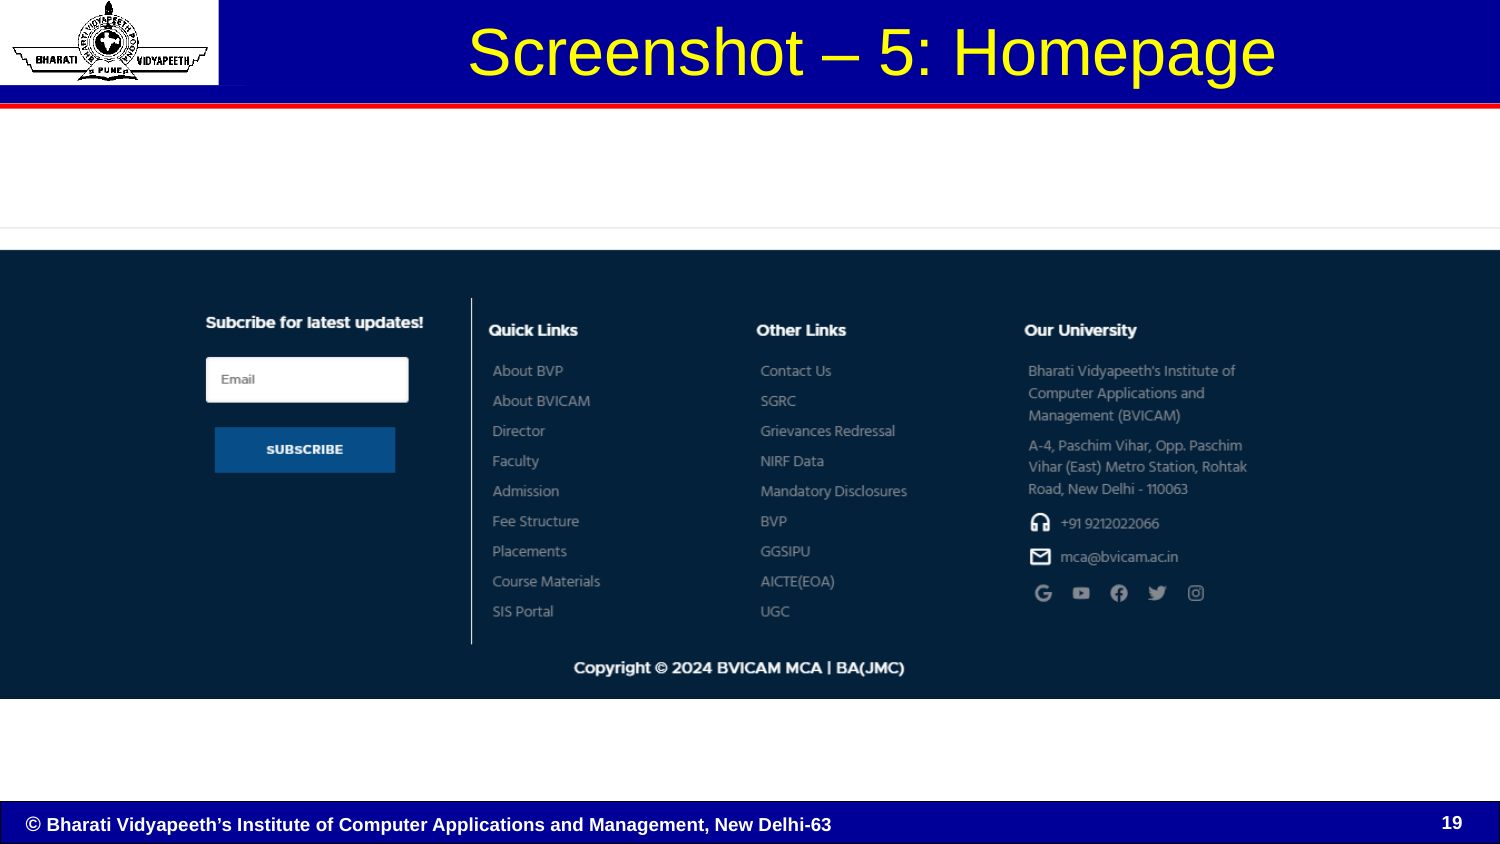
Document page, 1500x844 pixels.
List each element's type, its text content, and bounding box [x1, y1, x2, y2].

title Screenshot – 5: Homepage [246, 2, 1500, 85]
picture [12, 1, 208, 81]
picture [0, 214, 1500, 700]
